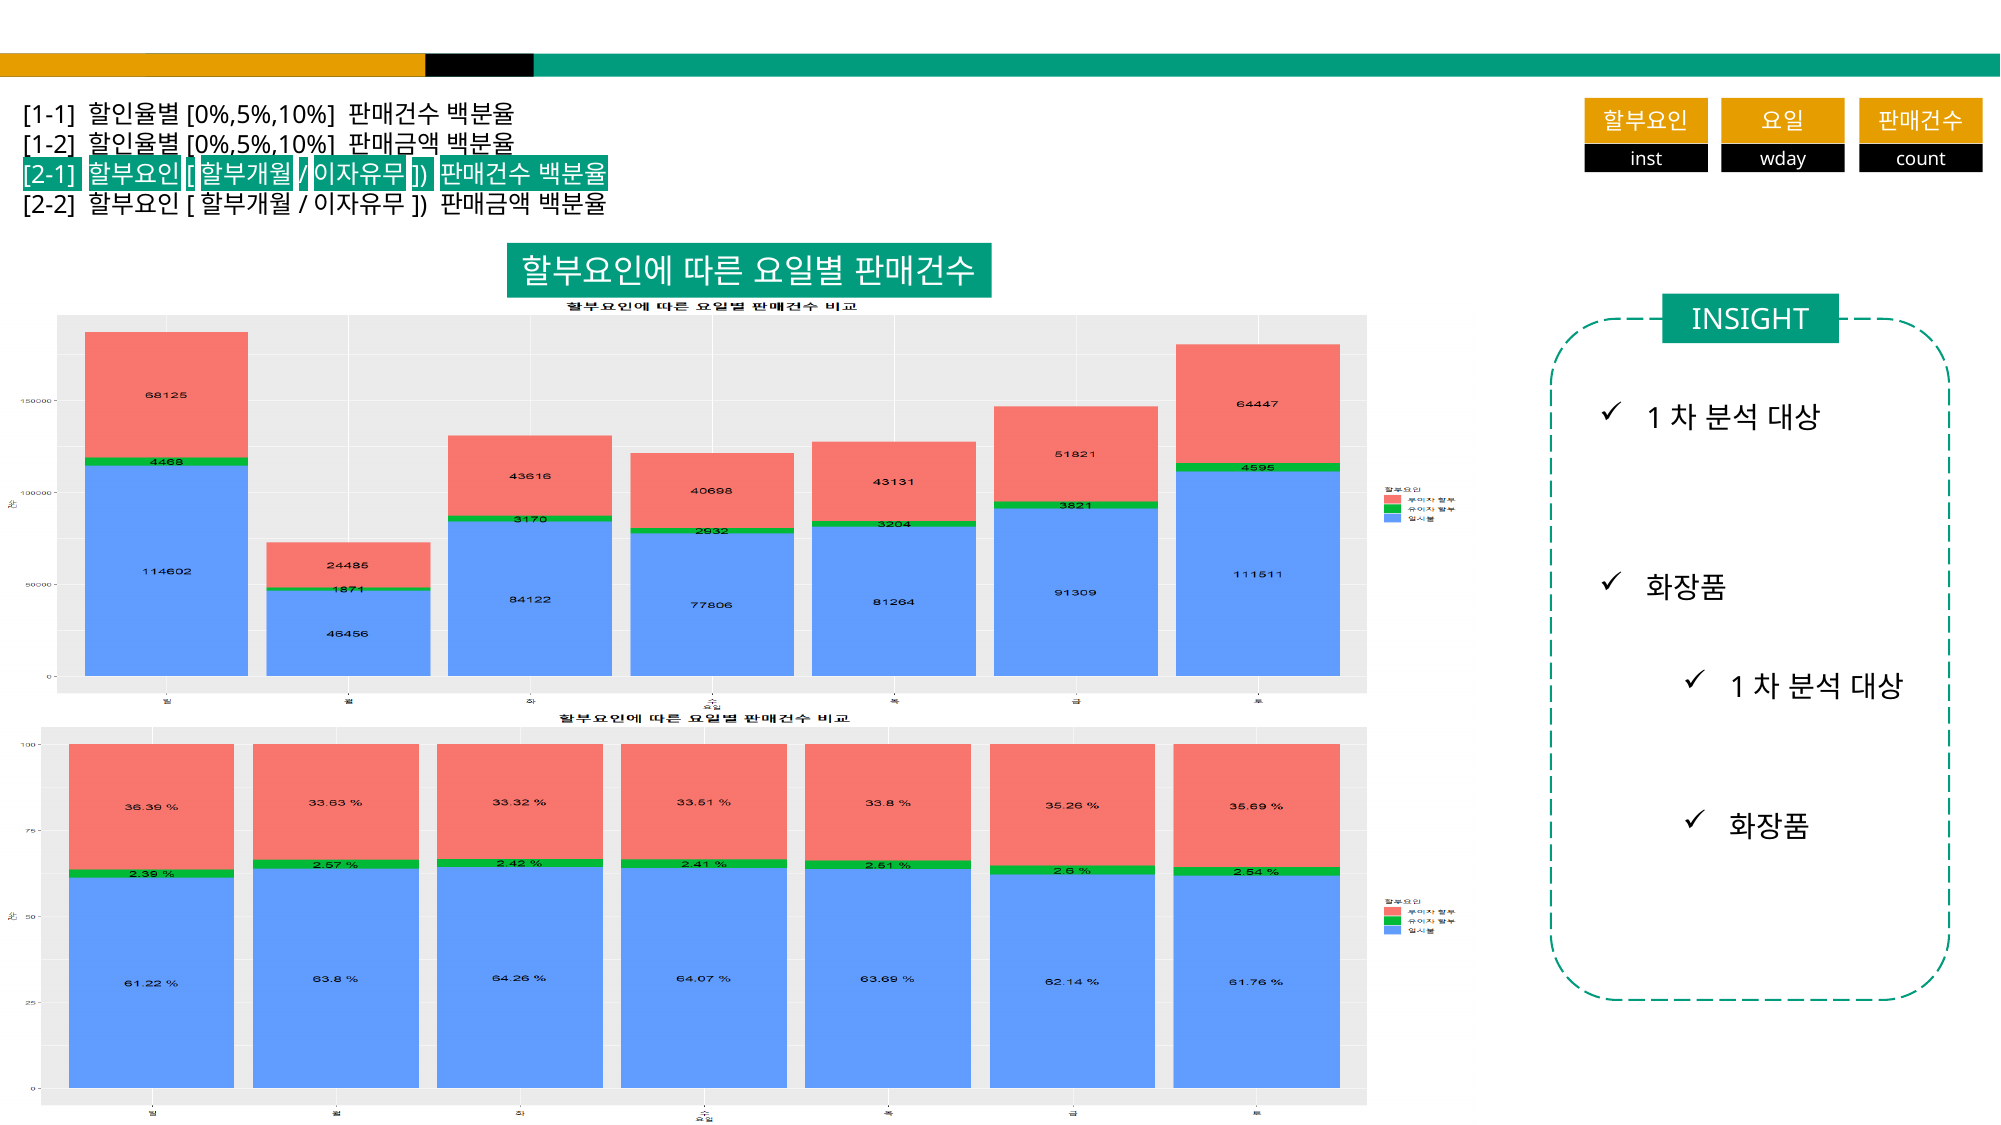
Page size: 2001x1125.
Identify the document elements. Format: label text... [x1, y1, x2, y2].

text_box 할부요인에 따른 요일별 판매건수 [507, 242, 992, 298]
text_box 1차 분석 대상 화장품 [1668, 661, 1949, 886]
text_box [1549, 317, 1951, 1001]
text_box 화장품 [1584, 562, 1774, 613]
text_box 판매건수 [1858, 97, 1984, 144]
text_box 할부요인 [1584, 97, 1709, 144]
text_box inst [1584, 144, 1709, 173]
text_box [1-1] 할인율별[0%,5%,10%] 판매건수 백분율 [1-2] 할인율별[0%,5%,10%] 판매금액 백분율 [2-1] 할부요인[할부개월/이자유무]) 판매건수 백분율 [2-2] 할부요인[할부개월/이자유무]) 판매금액 백분율 [8, 91, 634, 226]
text_box [535, 53, 2000, 78]
picture [0, 299, 1477, 1125]
text_box count [1858, 144, 1984, 173]
text_box 요일 [1720, 97, 1846, 144]
text_box wday [1720, 144, 1846, 173]
text_box [426, 53, 535, 78]
text_box INSIGHT [1662, 293, 1839, 344]
text_box [0, 53, 426, 78]
text_box 1차 분석 대상 [1584, 392, 1866, 442]
